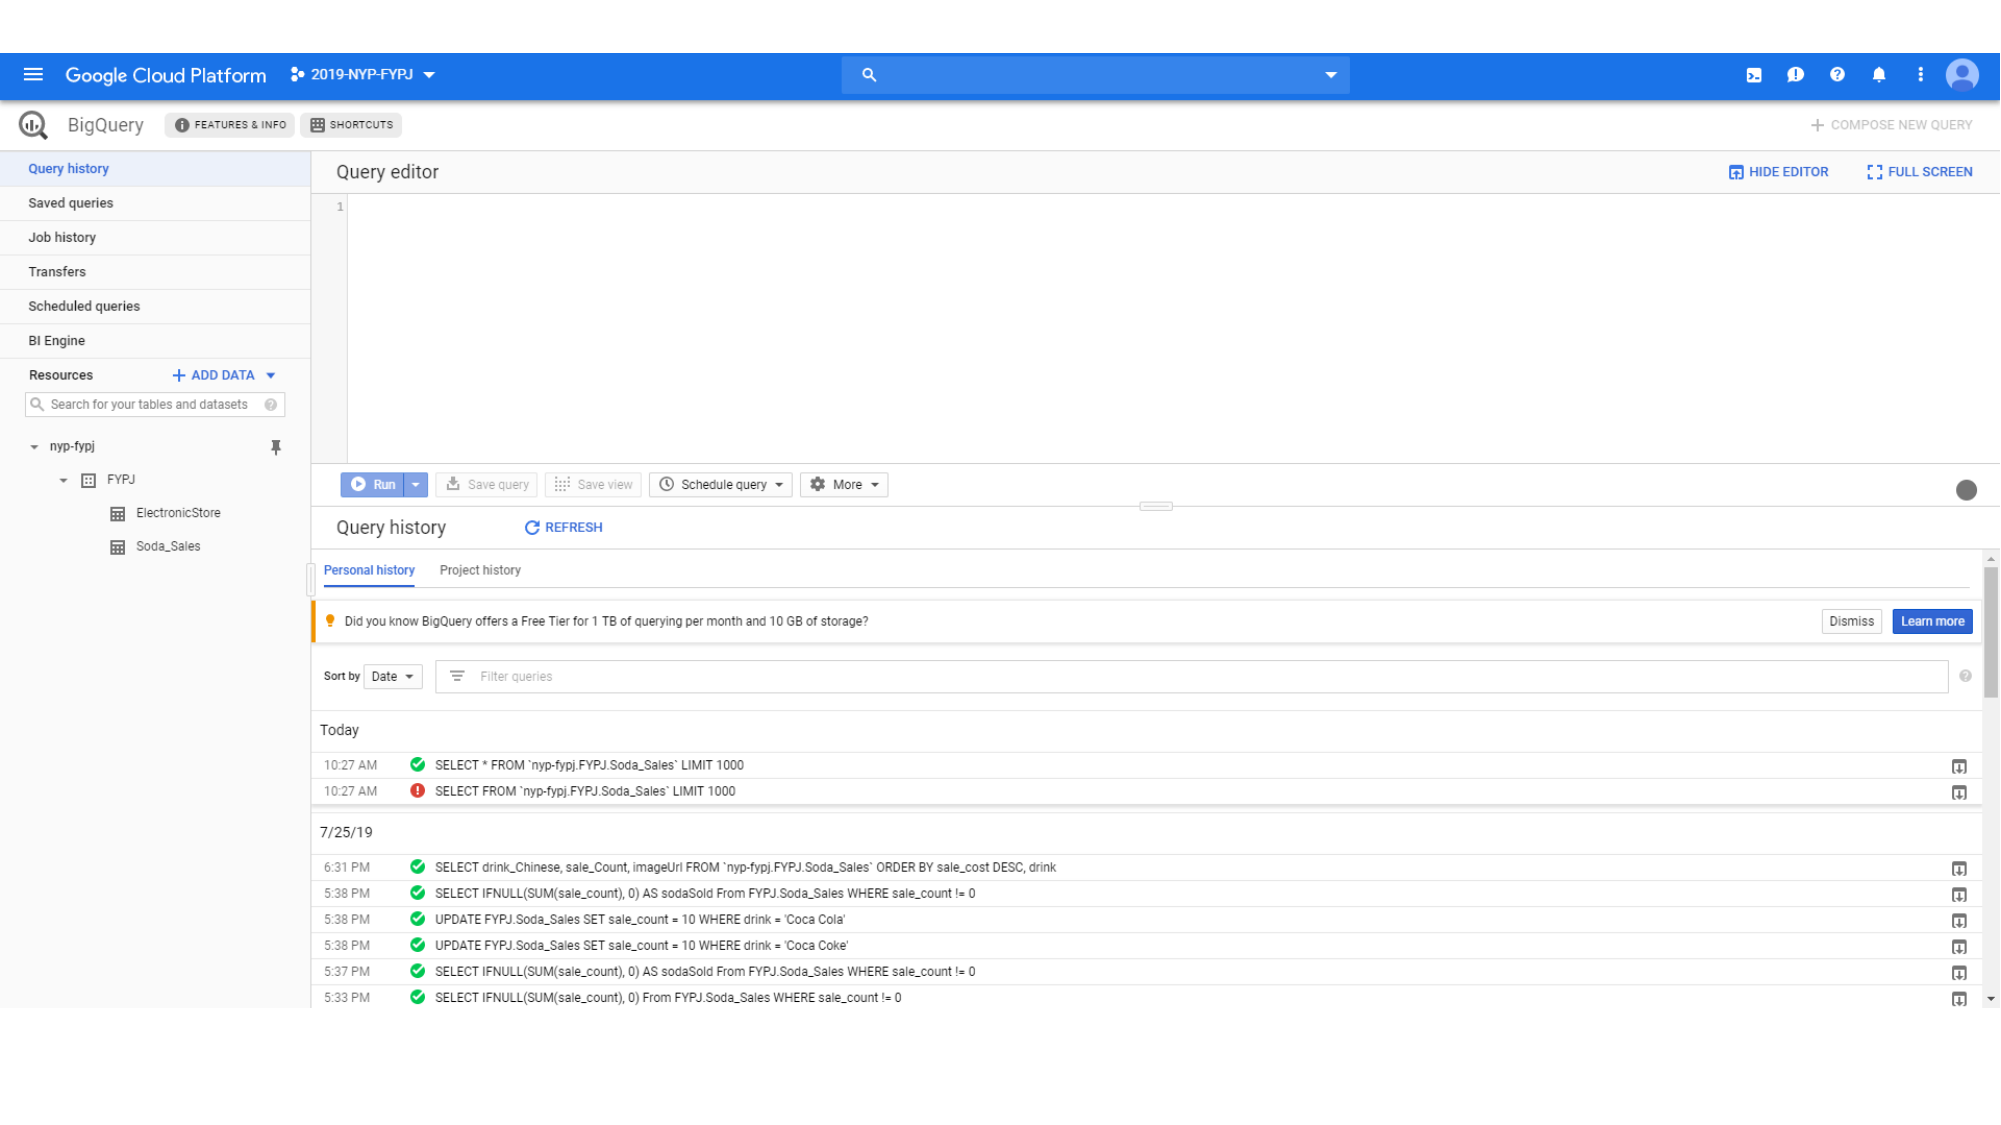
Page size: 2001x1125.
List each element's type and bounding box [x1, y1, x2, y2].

picture [0, 53, 2000, 1008]
